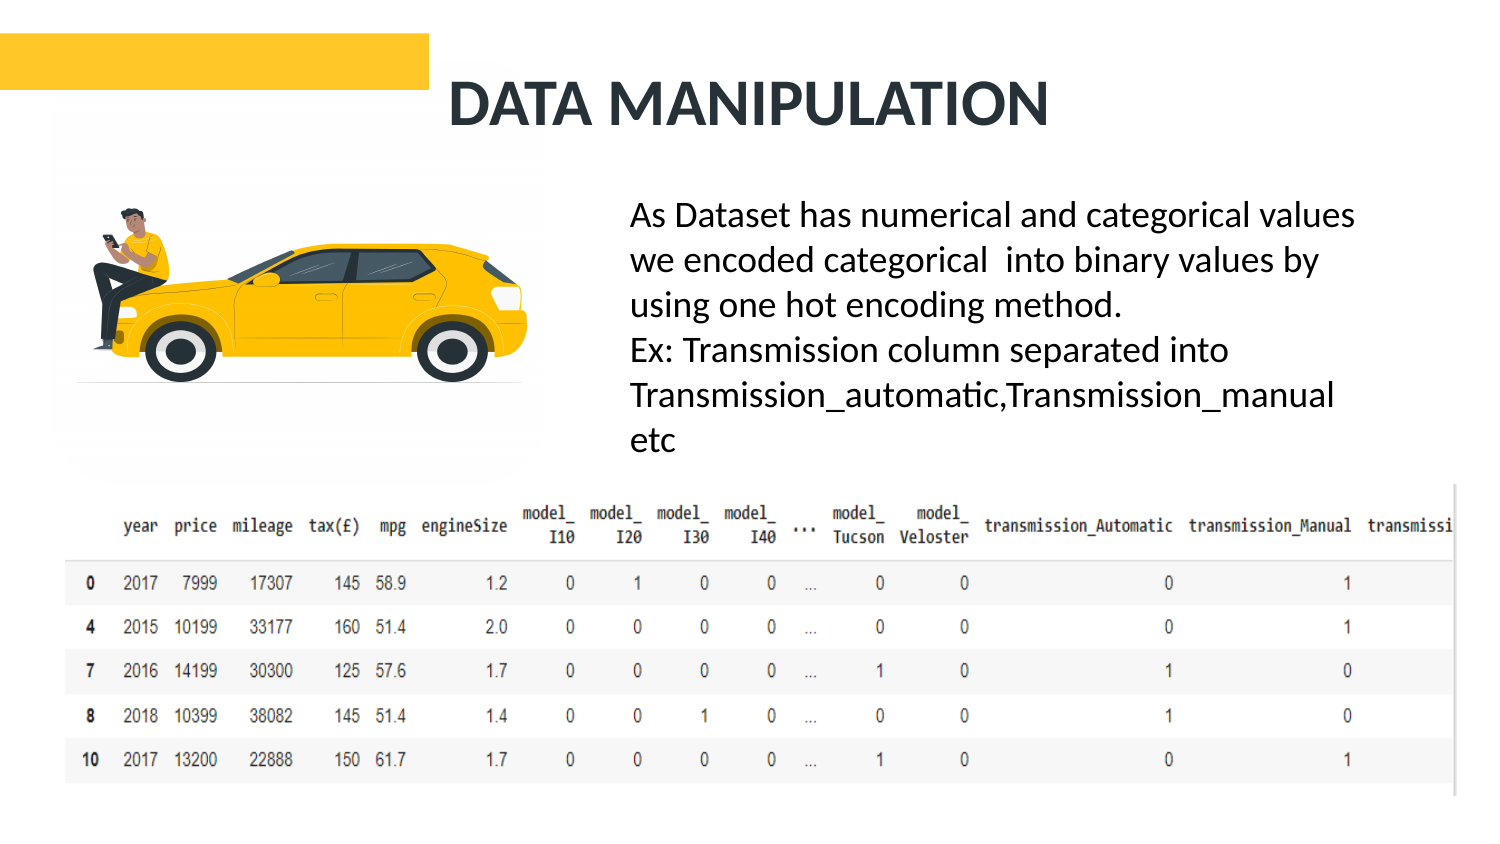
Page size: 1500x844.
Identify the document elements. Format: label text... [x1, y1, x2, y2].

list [24, 484, 1457, 796]
title DATA MANIPULATION [545, 58, 1189, 200]
text_box As Dataset has numerical and categorical values we encoded categorical into binary values by using one hot encoding method. Ex: Transmission column separated into Transmission_automatic,Transmission_manual etc [614, 182, 1375, 468]
text_box [0, 33, 429, 90]
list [49, 59, 548, 485]
